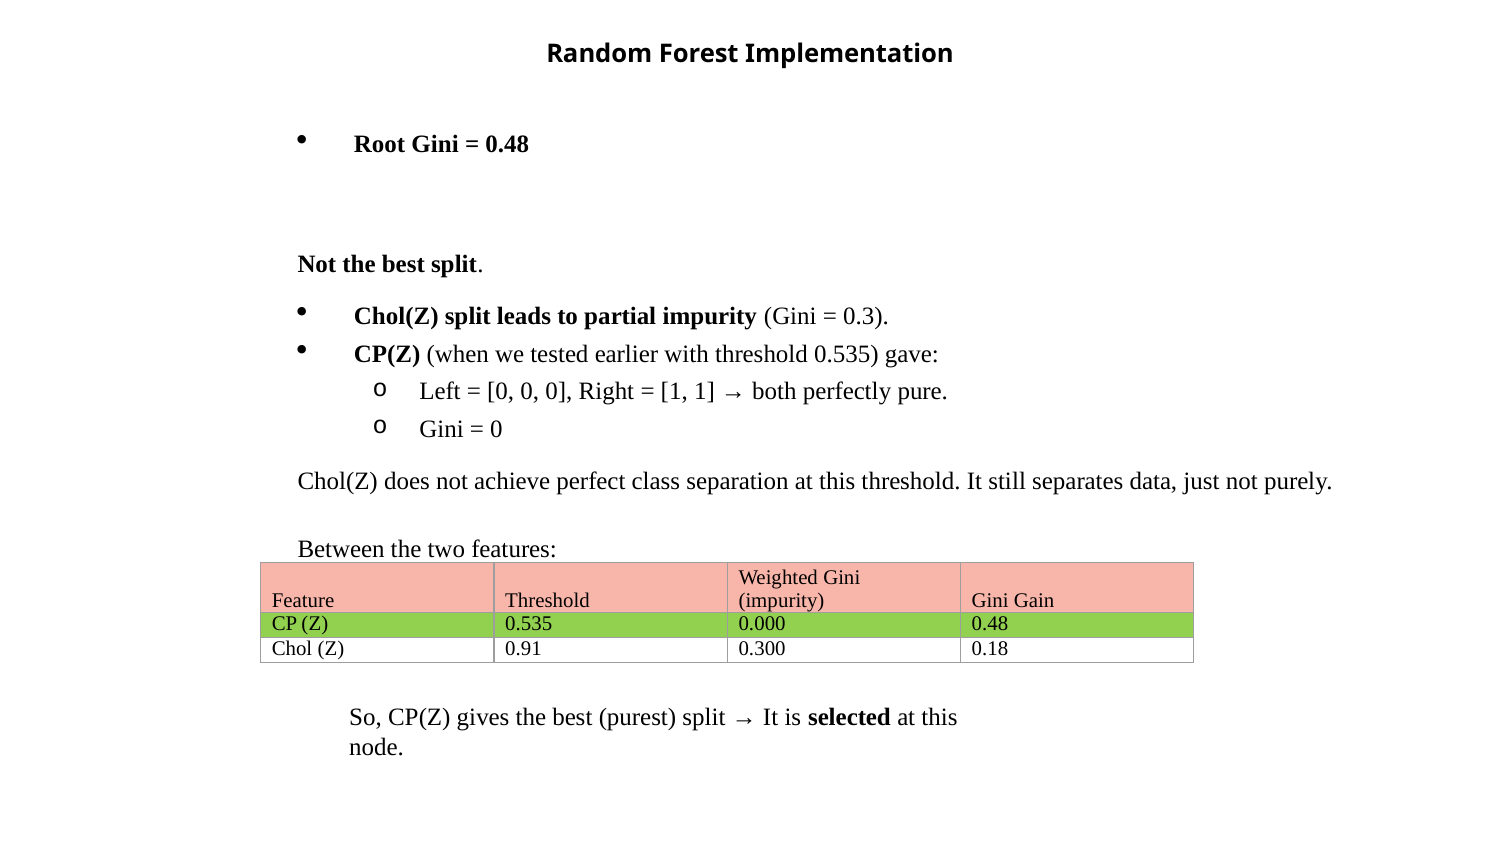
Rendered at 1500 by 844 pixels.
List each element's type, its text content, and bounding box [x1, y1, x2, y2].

table_cell 0.000 [728, 613, 960, 637]
title Random Forest Implementation [75, 22, 1425, 84]
table_cell 0.48 [961, 613, 1193, 637]
table_header Weighted Gini (impurity) [728, 563, 960, 612]
table_cell 0.300 [728, 638, 960, 662]
text_box So, CP(Z) gives the best (purest) split → It is selected at this node. [334, 692, 990, 798]
table_cell Chol (Z) [261, 638, 493, 662]
table_cell 0.91 [495, 638, 727, 662]
table_header Feature [261, 563, 493, 612]
table_cell CP (Z) [261, 613, 493, 637]
table_header Threshold [495, 563, 727, 612]
table_cell 0.535 [495, 613, 727, 637]
table_cell 0.18 [961, 638, 1193, 662]
table_header Gini Gain [961, 563, 1193, 612]
